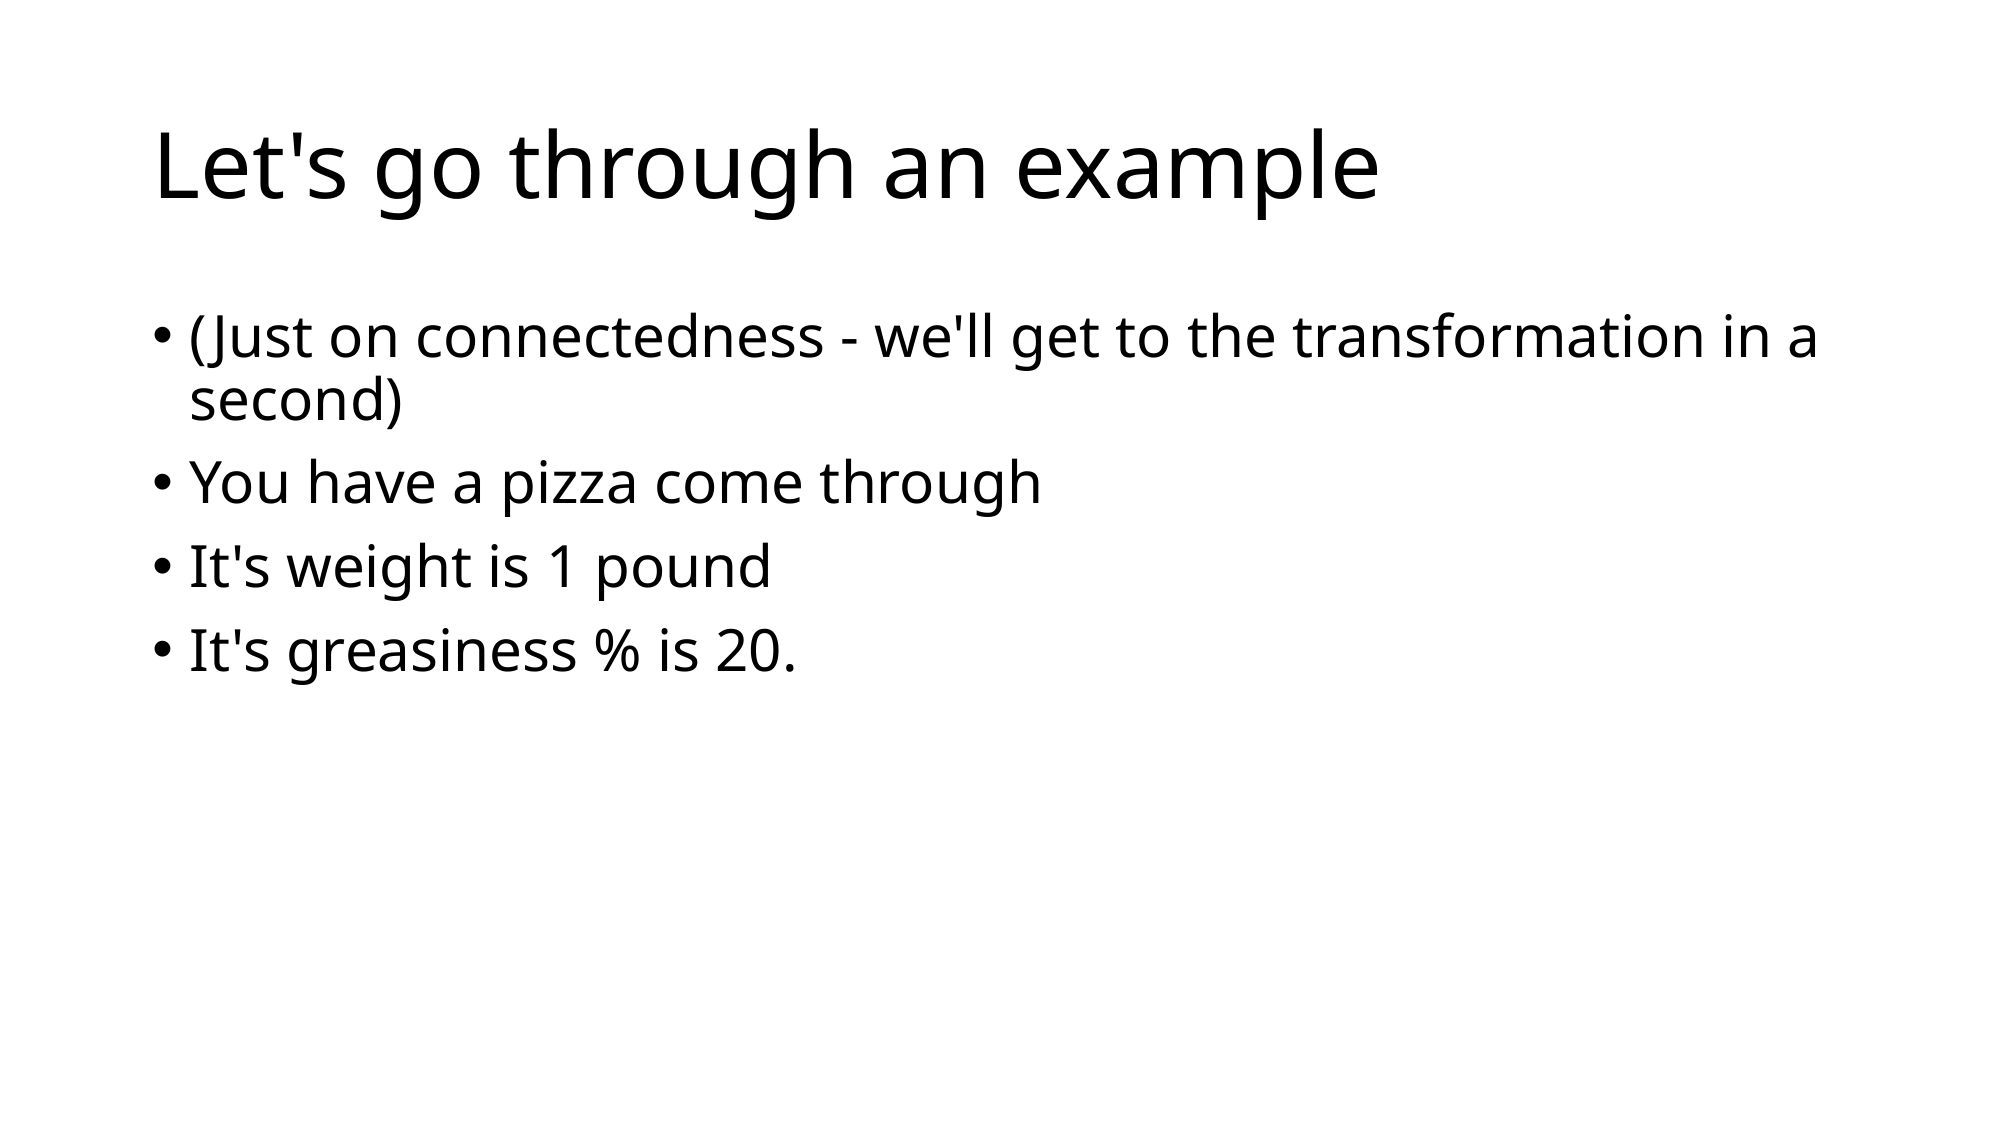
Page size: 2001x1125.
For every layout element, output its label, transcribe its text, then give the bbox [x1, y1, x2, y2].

title Let's go through an example [137, 59, 1863, 278]
list (Just on connectedness - we'll get to the transformation in a second) You have a pizza come through It's weight is 1 pound It's greasiness % is 20. [137, 299, 1863, 1014]
